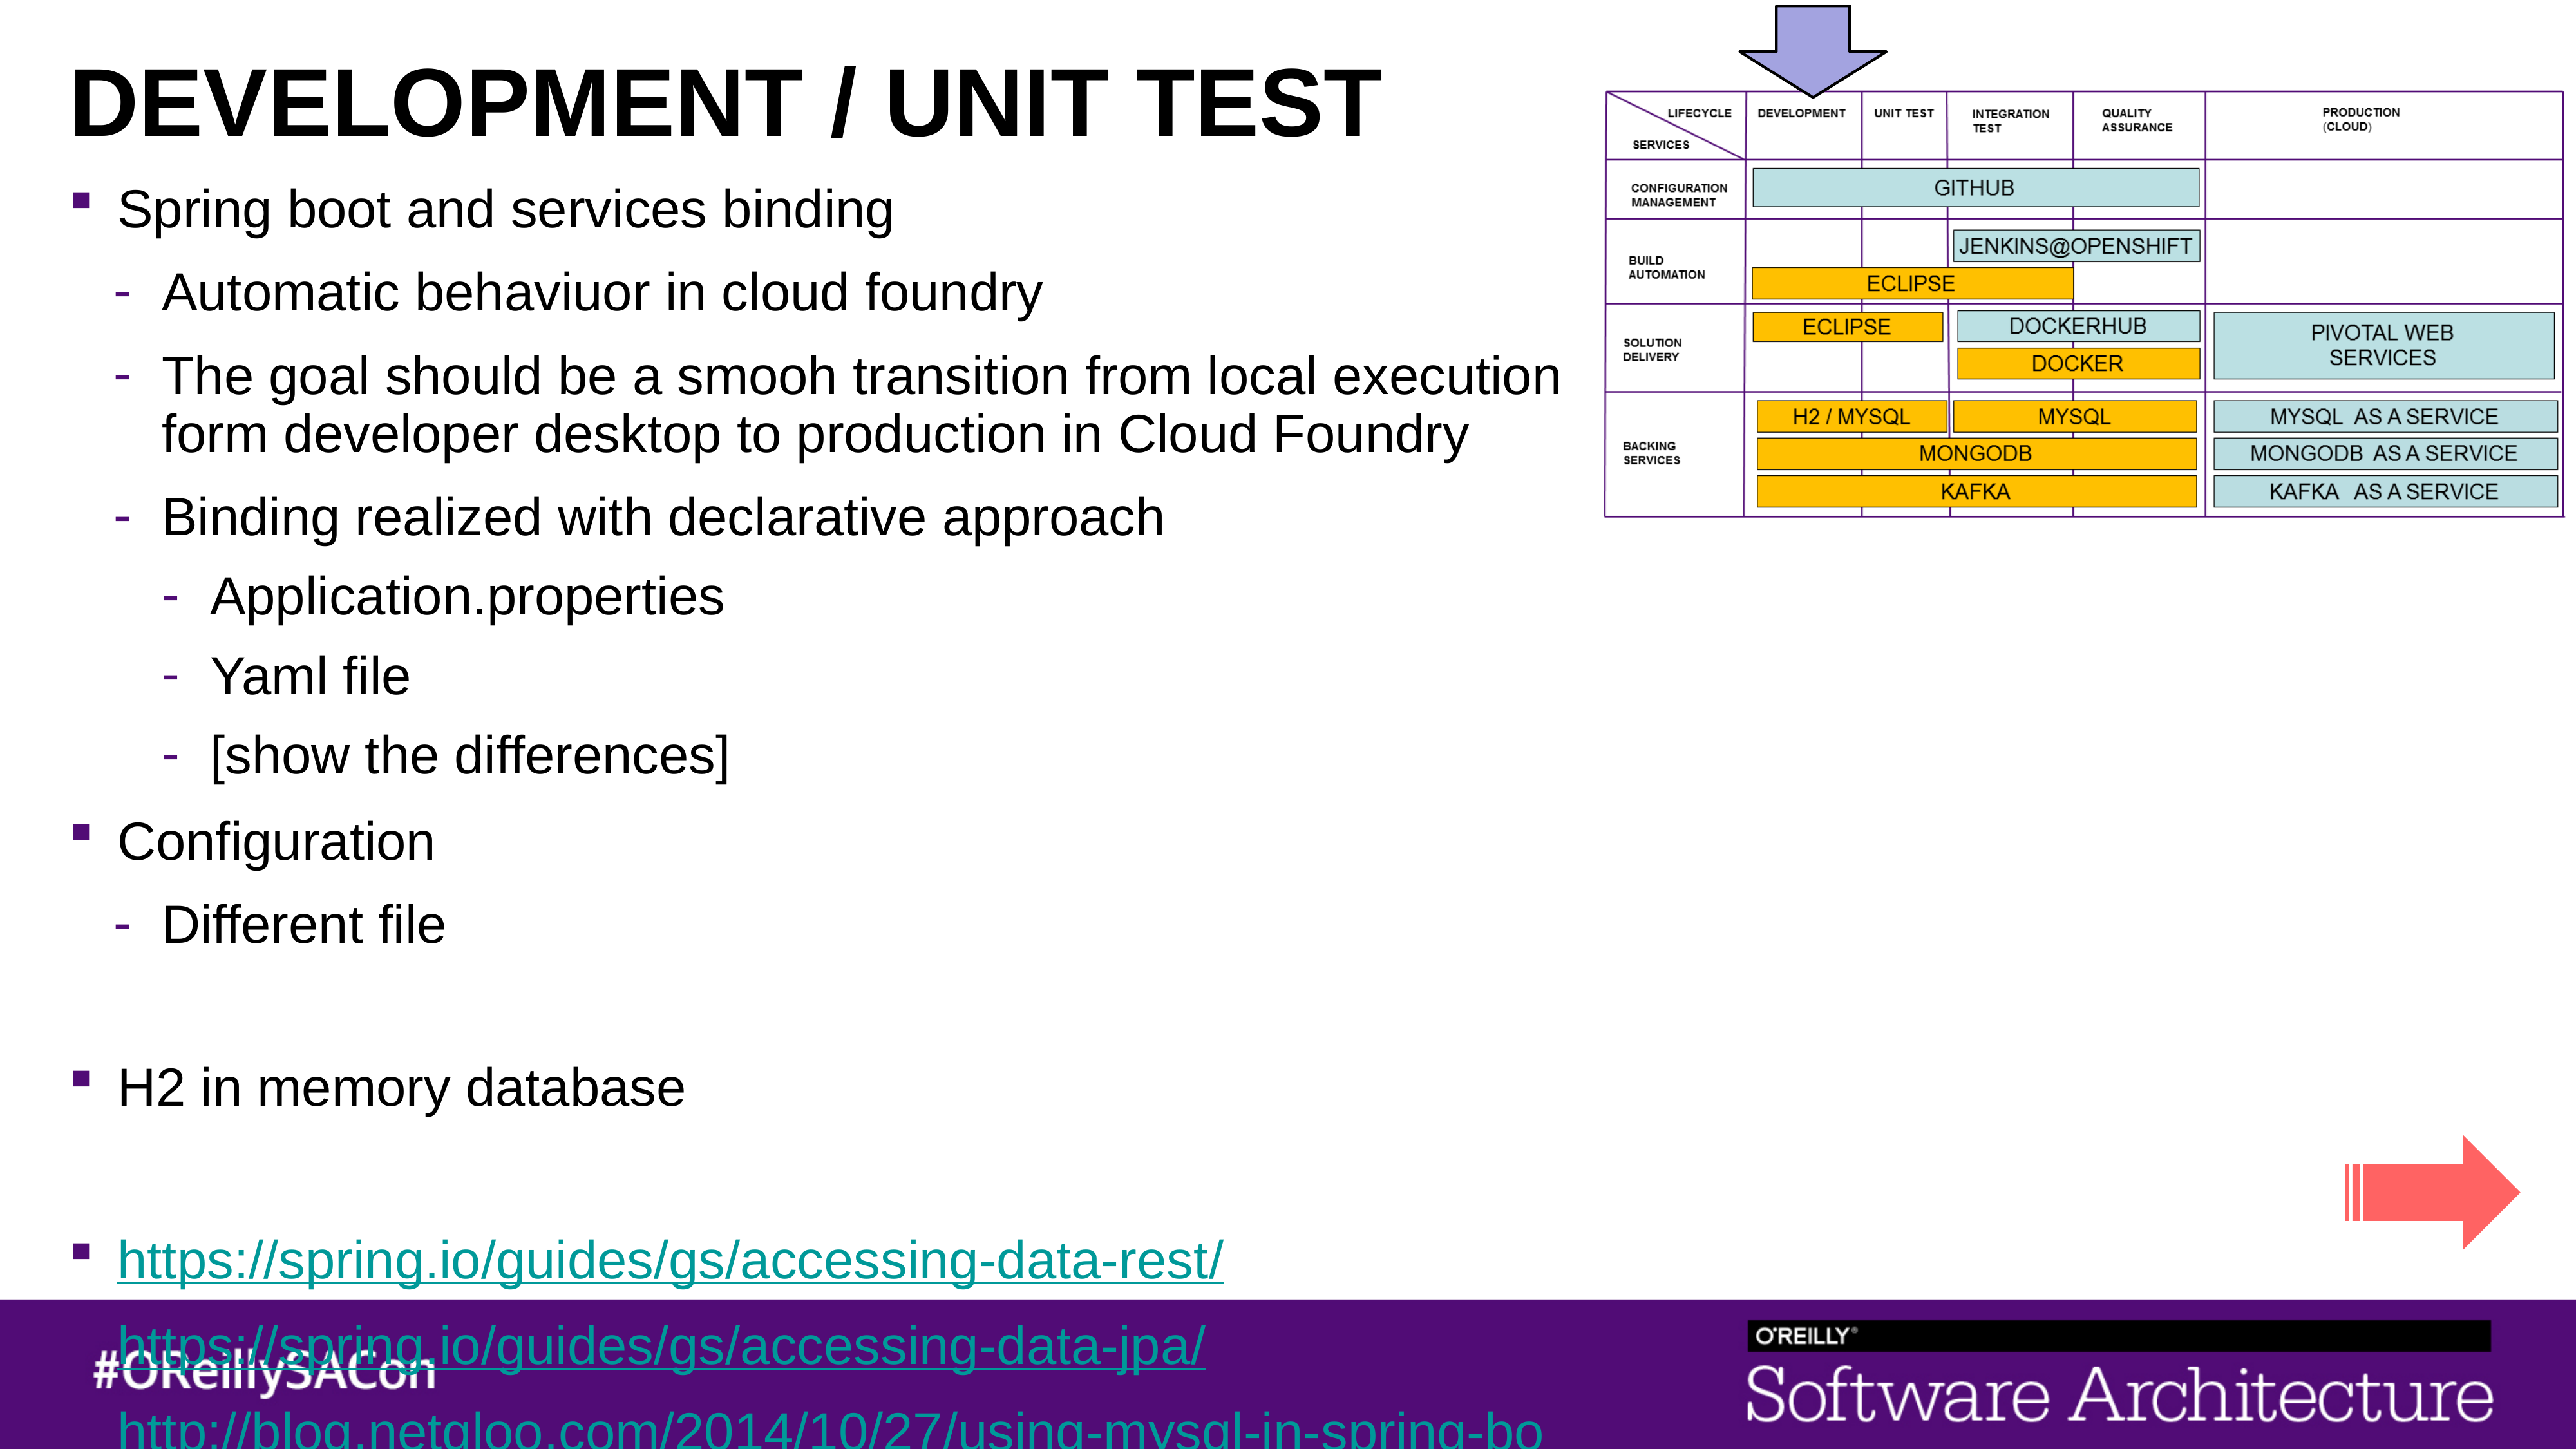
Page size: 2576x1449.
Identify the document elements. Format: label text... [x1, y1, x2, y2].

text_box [1602, 5, 2568, 521]
title DEVELOPMENT / UNIT TEST [65, 25, 1599, 169]
list Spring boot and services binding Automatic behaviuor in cloud foundry The goal should be a smooh transition from local execution form developer desktop to production in Cloud Foundry Binding realized with declarative approach Application.properties Yaml file [show the differences] Configuration Different file H2 in memory database https://spring.io/guides/gs/accessing-data-rest/ https://spring.io/guides/gs/accessing-data-jpa/ http://blog.netgloo.com/2014/10/27/using-mysql-in-spring-boot-via-spring-data-jpa-and-hibernate/ Demo [65, 177, 1577, 1304]
text_box [2345, 1164, 2349, 1221]
text_box [2352, 1164, 2360, 1221]
picture [0, 0, 2576, 1449]
text_box [2363, 1135, 2521, 1250]
